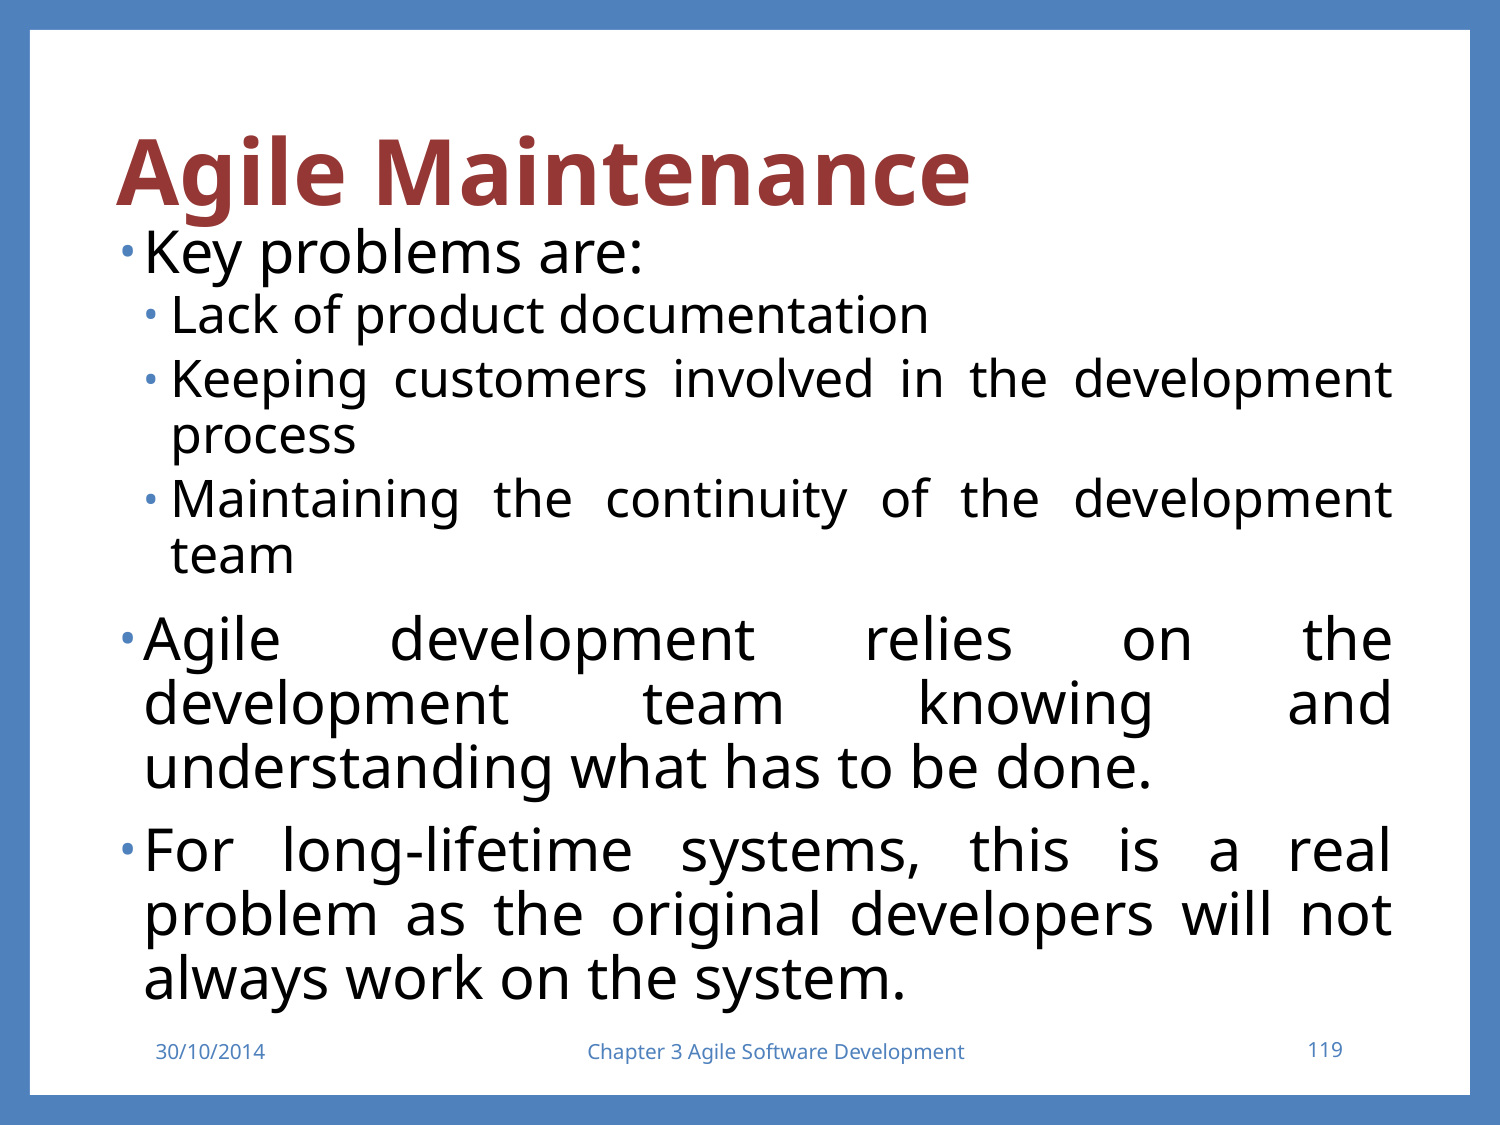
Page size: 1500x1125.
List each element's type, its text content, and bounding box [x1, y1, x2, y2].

slide_number 119 [1147, 1020, 1358, 1081]
title Agile Maintenance [101, 64, 1410, 214]
list Key problems are: Lack of product documentation Keeping customers involved in the development process Maintaining the continuity of the development team Agile development relies on the development team knowing and understanding what has to be done. For long-lifetime systems, this is a real problem as the original developers will not always work on the system. [101, 214, 1410, 1021]
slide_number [140, 1020, 428, 1081]
footer Chapter 3 Agile Software Development [485, 1020, 1067, 1081]
